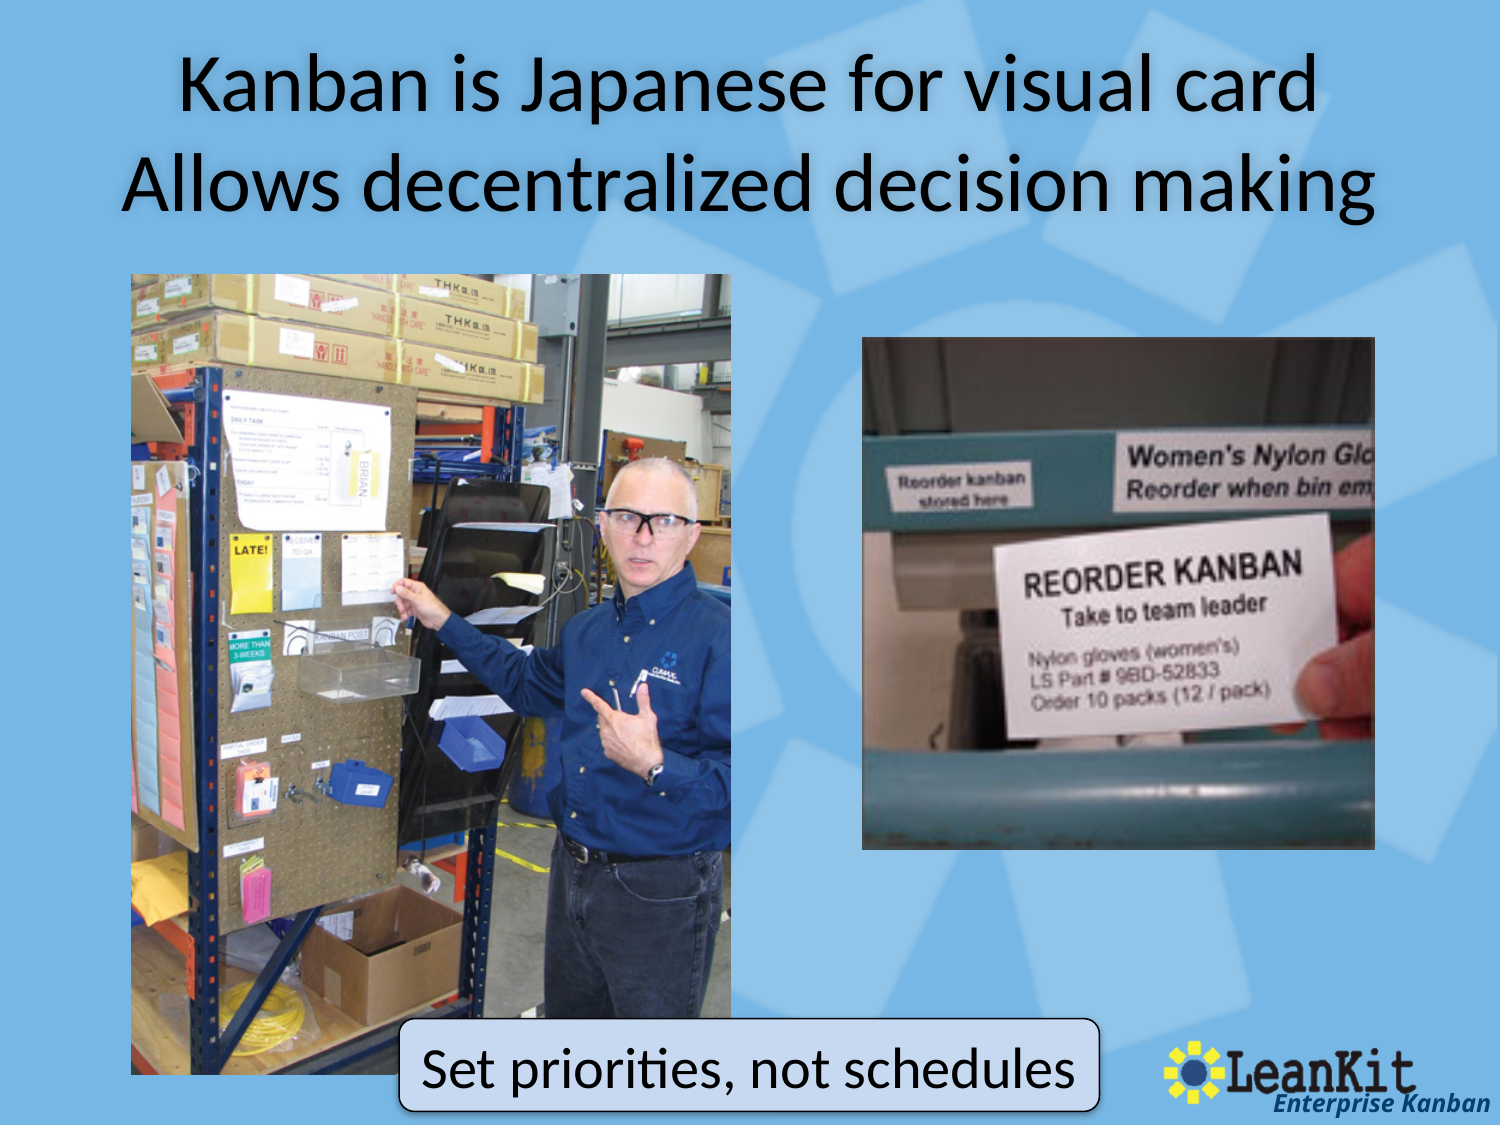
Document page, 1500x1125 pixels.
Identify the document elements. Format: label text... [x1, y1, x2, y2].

title Kanban is Japanese for visual card Allows decentralized decision making [24, 25, 1475, 231]
picture [862, 337, 1376, 851]
text_box Set priorities, not schedules [398, 1017, 1101, 1113]
picture [131, 274, 732, 1076]
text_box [1155, 1024, 1500, 1125]
